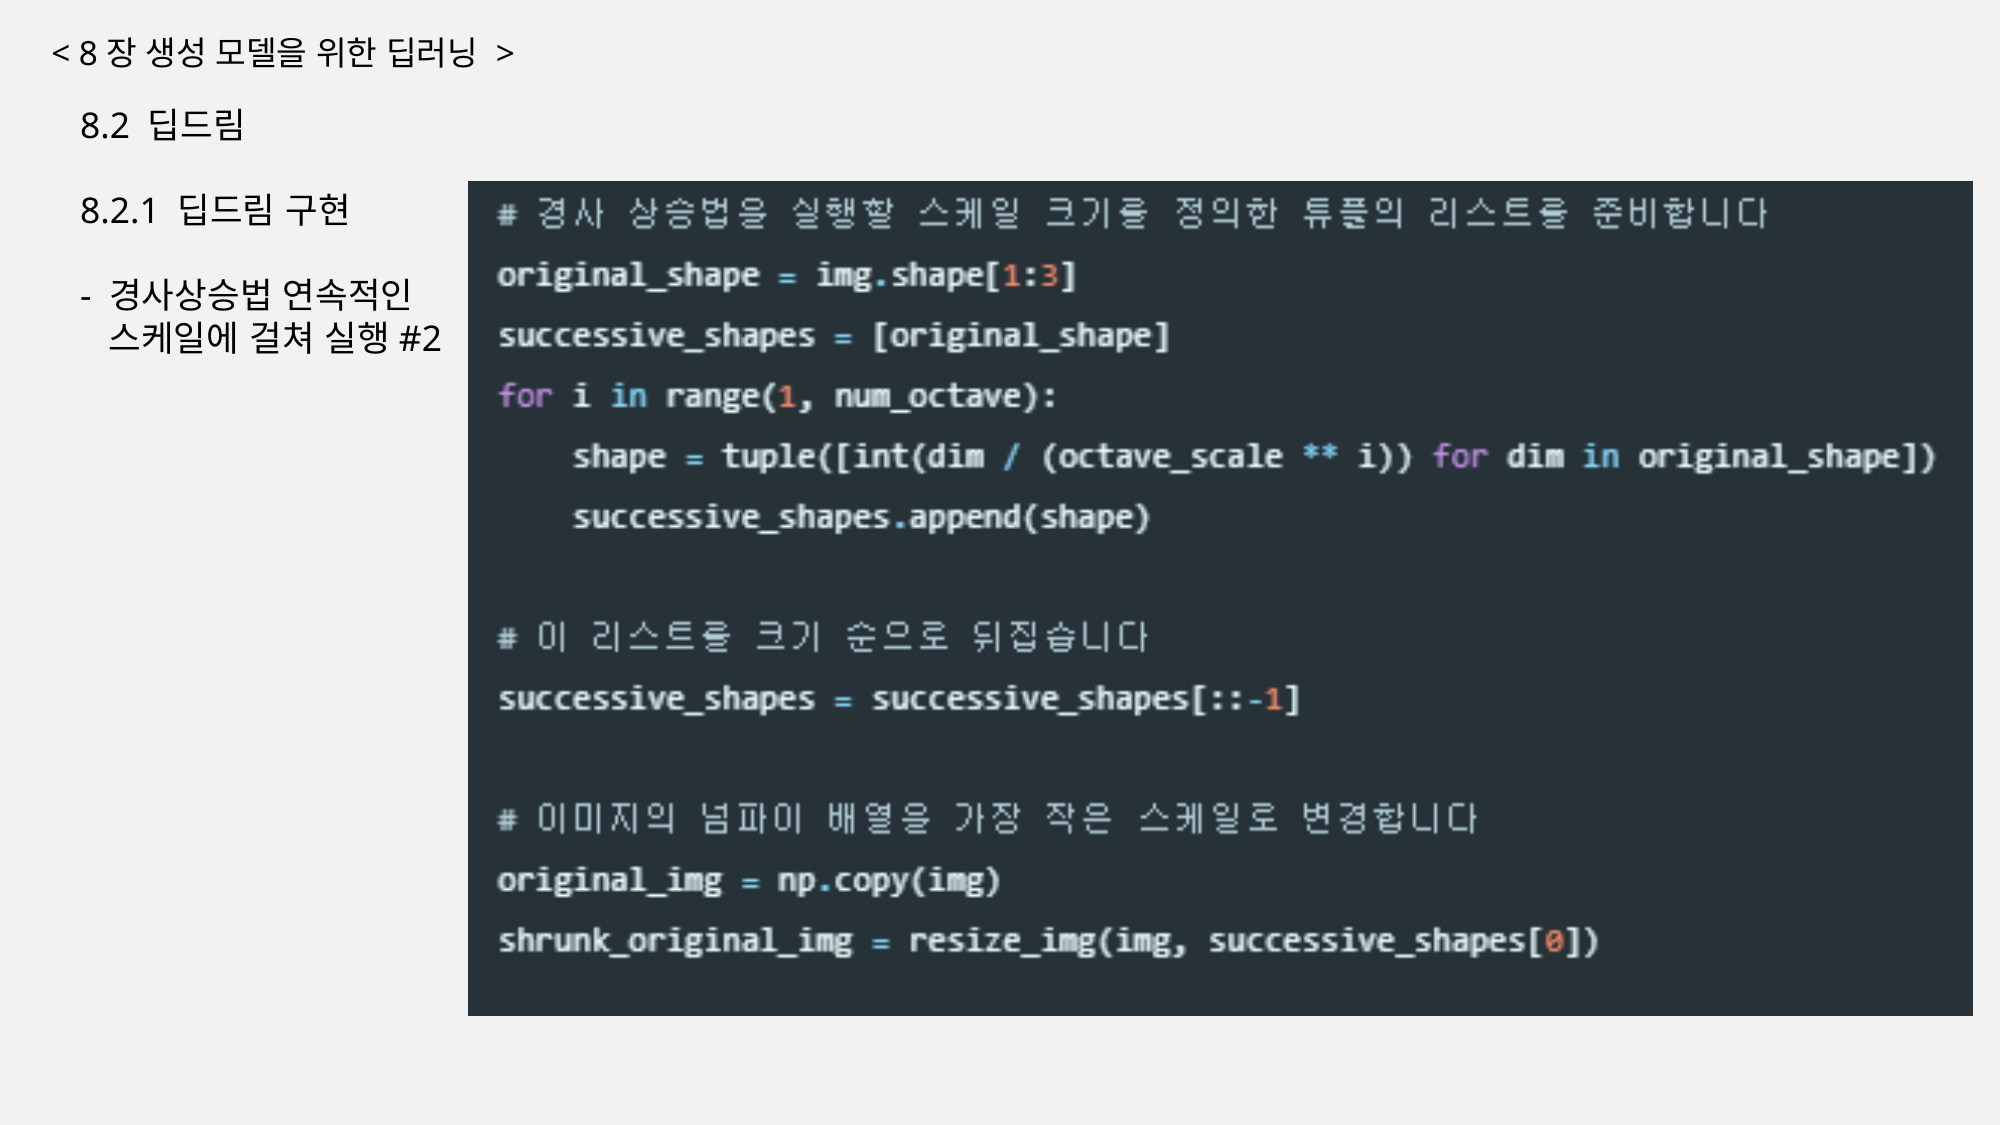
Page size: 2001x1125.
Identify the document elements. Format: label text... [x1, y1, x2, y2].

text_box < 8장 생성 모델을 위한 딥러닝 > [36, 24, 620, 80]
picture [468, 181, 1973, 1016]
text_box 8.2 딥드림 8.2.1 딥드림 구현 - 경사상승법 연속적인 스케일에 걸쳐 실행#2 [65, 95, 1661, 409]
